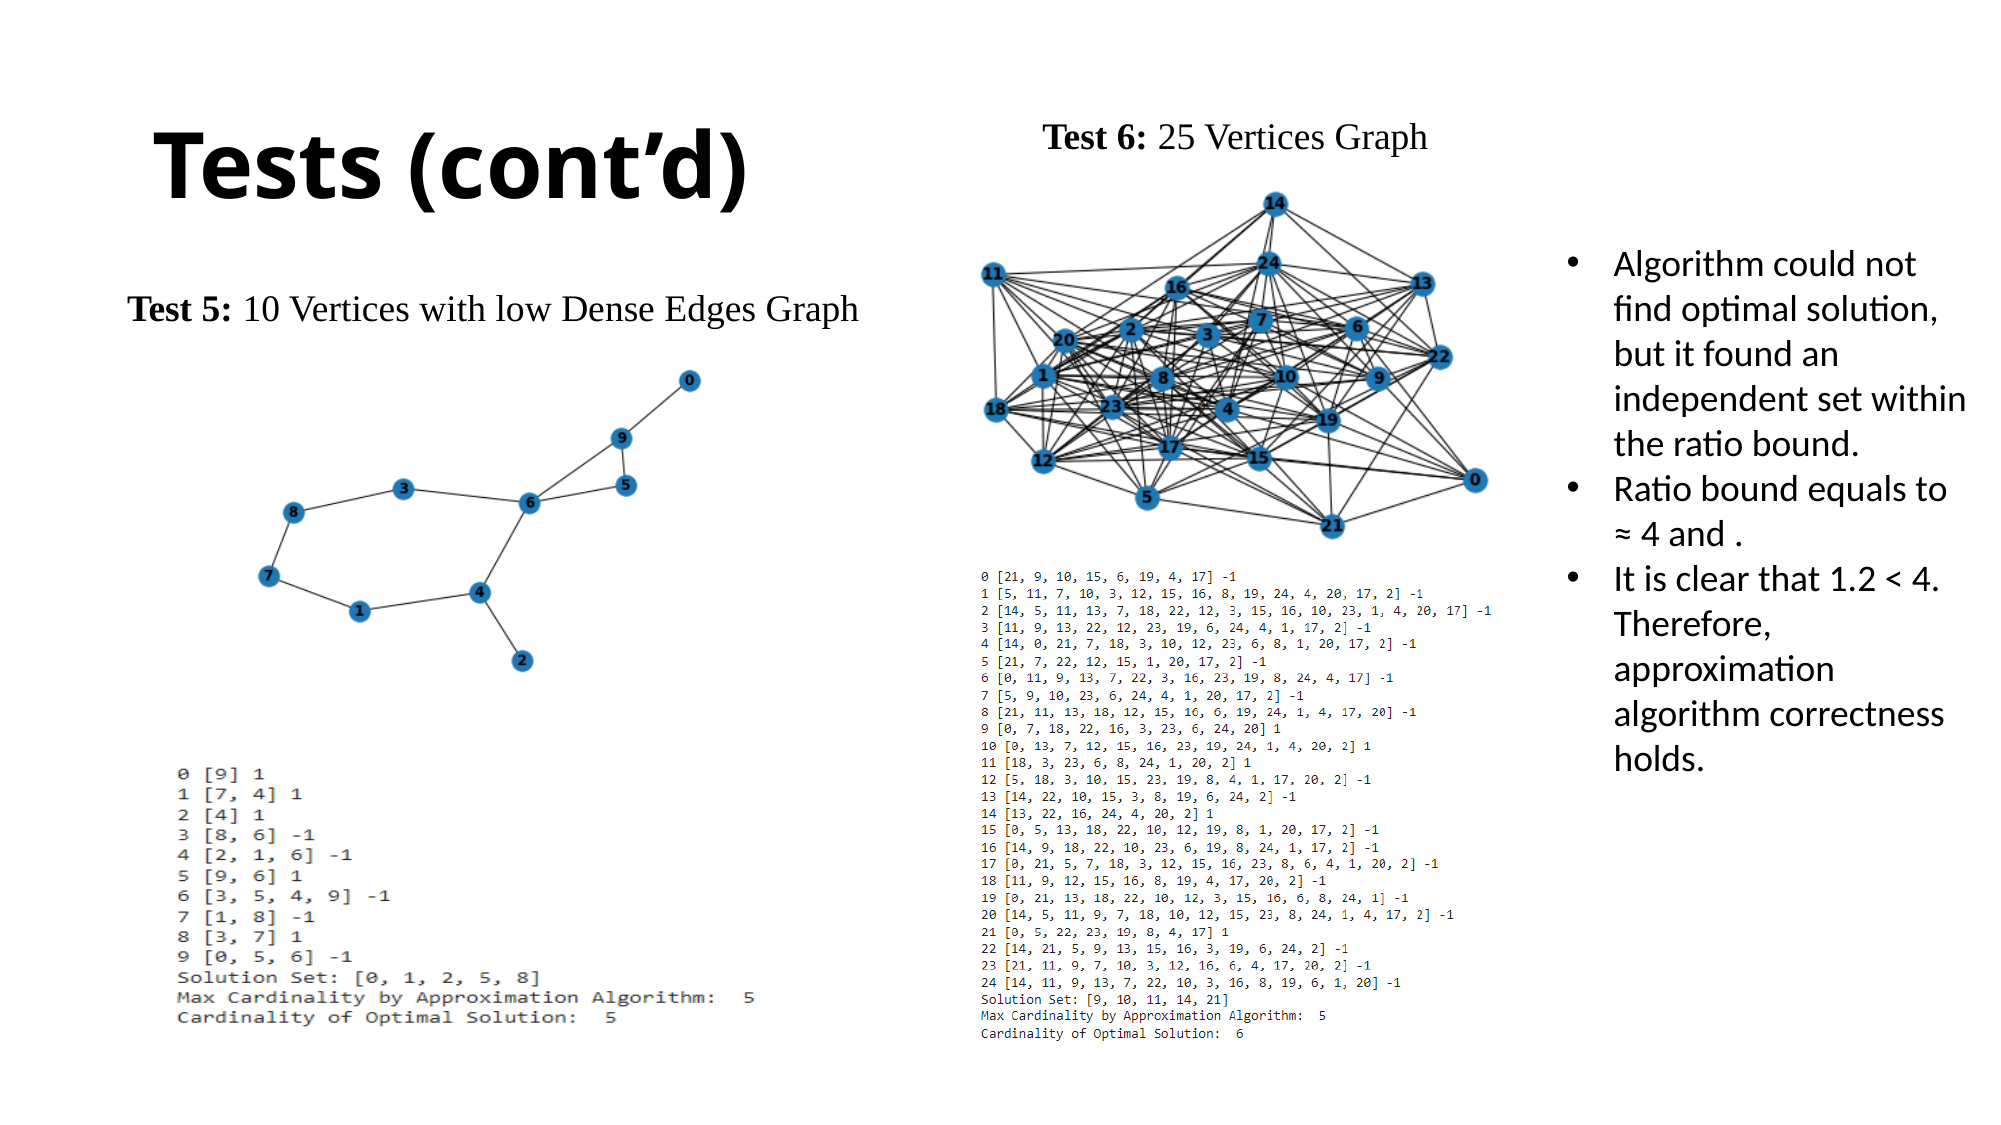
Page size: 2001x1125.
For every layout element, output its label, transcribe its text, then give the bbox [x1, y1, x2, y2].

picture [977, 189, 1495, 541]
text_box Test 5: 10 Vertices with low Dense Edges Graph [112, 231, 875, 336]
picture [166, 756, 765, 1031]
title Tests (cont’d) [137, 59, 1863, 278]
text_box Test 6: 25 Vertices Graph [1027, 59, 1444, 165]
picture [251, 357, 713, 690]
picture [976, 563, 1494, 1044]
